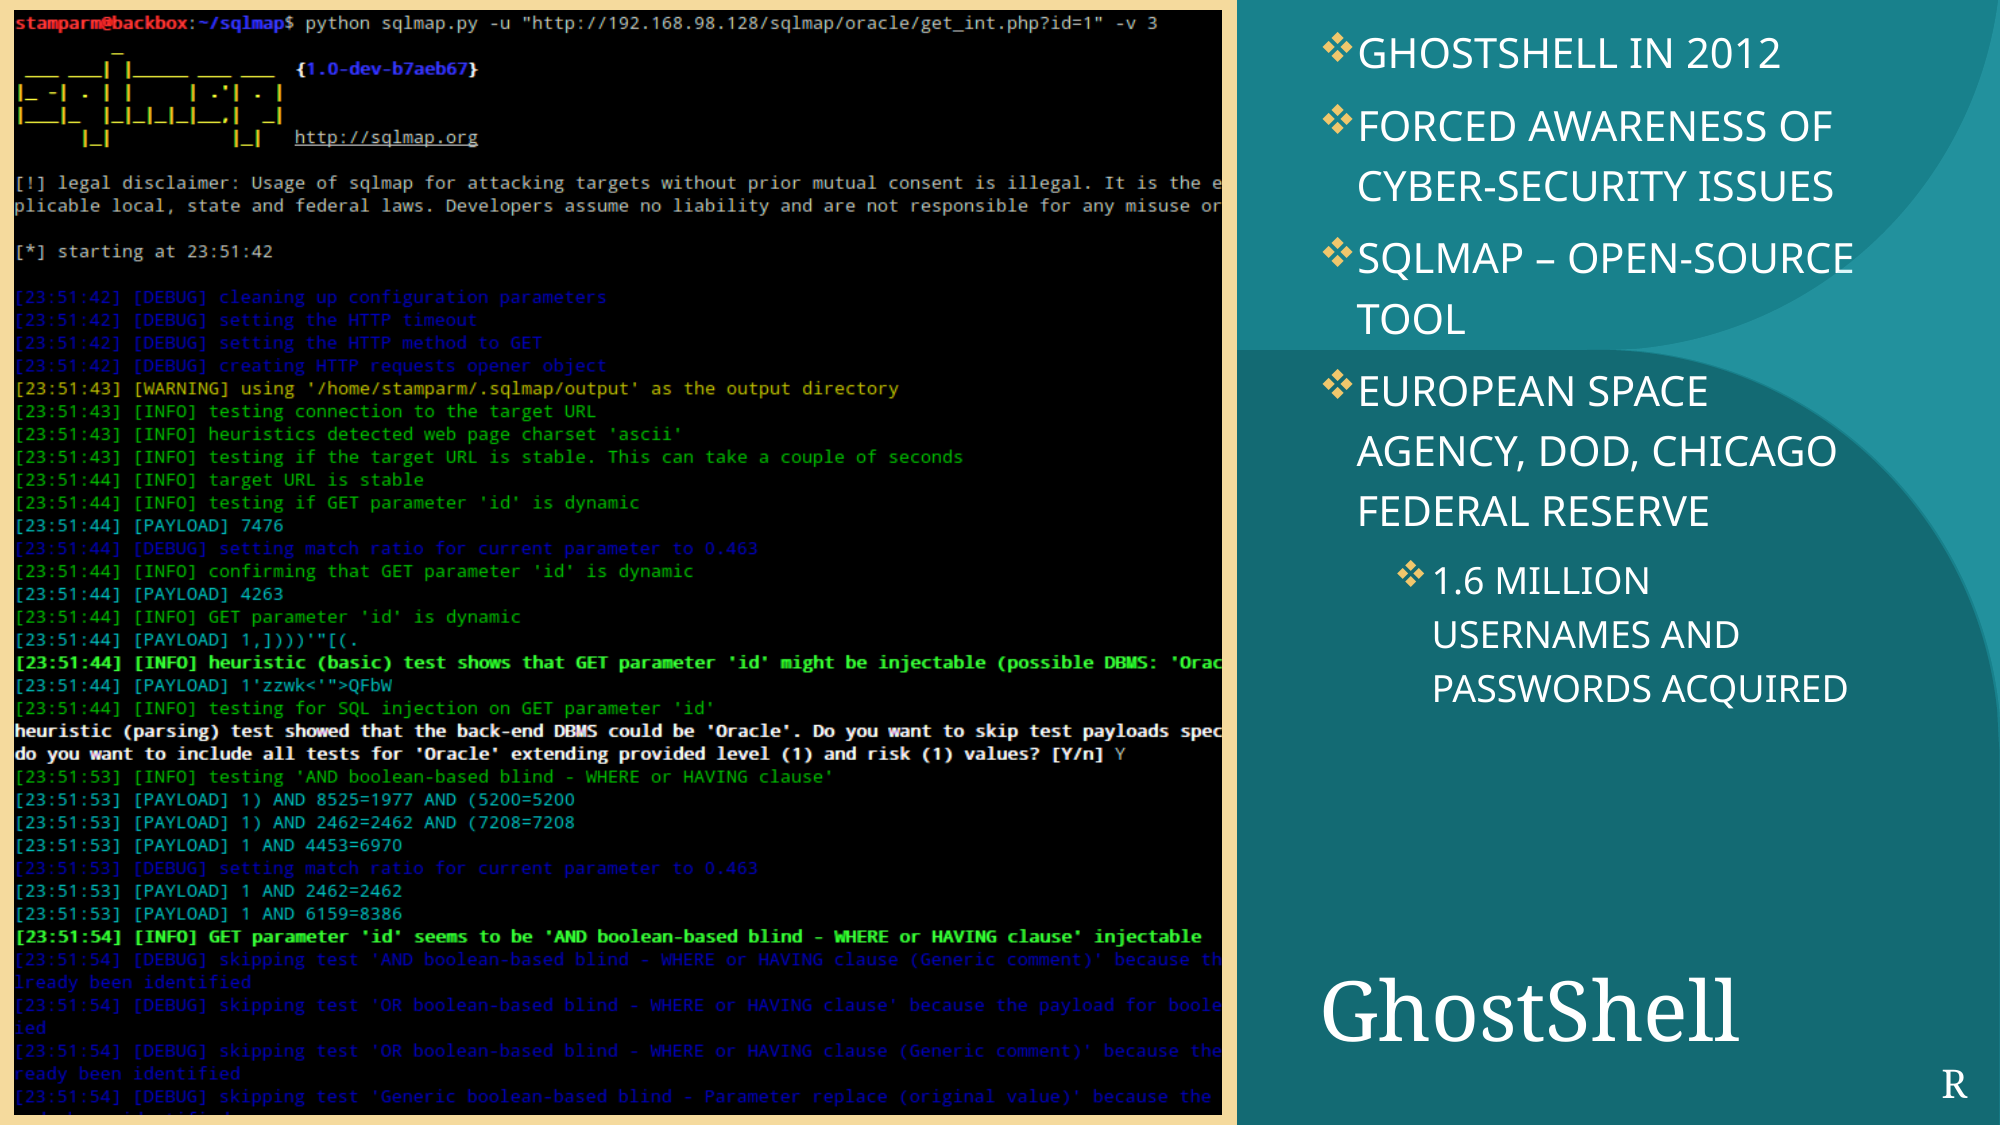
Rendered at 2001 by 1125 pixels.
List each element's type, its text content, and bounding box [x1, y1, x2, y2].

text_box [1237, 349, 2000, 1125]
slide_number R [1868, 1094, 1983, 1116]
title GhostShell [1304, 923, 2000, 1094]
picture [13, 9, 1223, 1116]
text_box [1615, 0, 2000, 721]
text_box [1237, 0, 1996, 349]
list GhostShell in 2012 Forced awareness of cyber-security issues SQLmap – open-source tool European Space Agency, DOD, Chicago Federal Reserve 1.6 million usernames and passwords acquired [1304, 9, 1893, 892]
